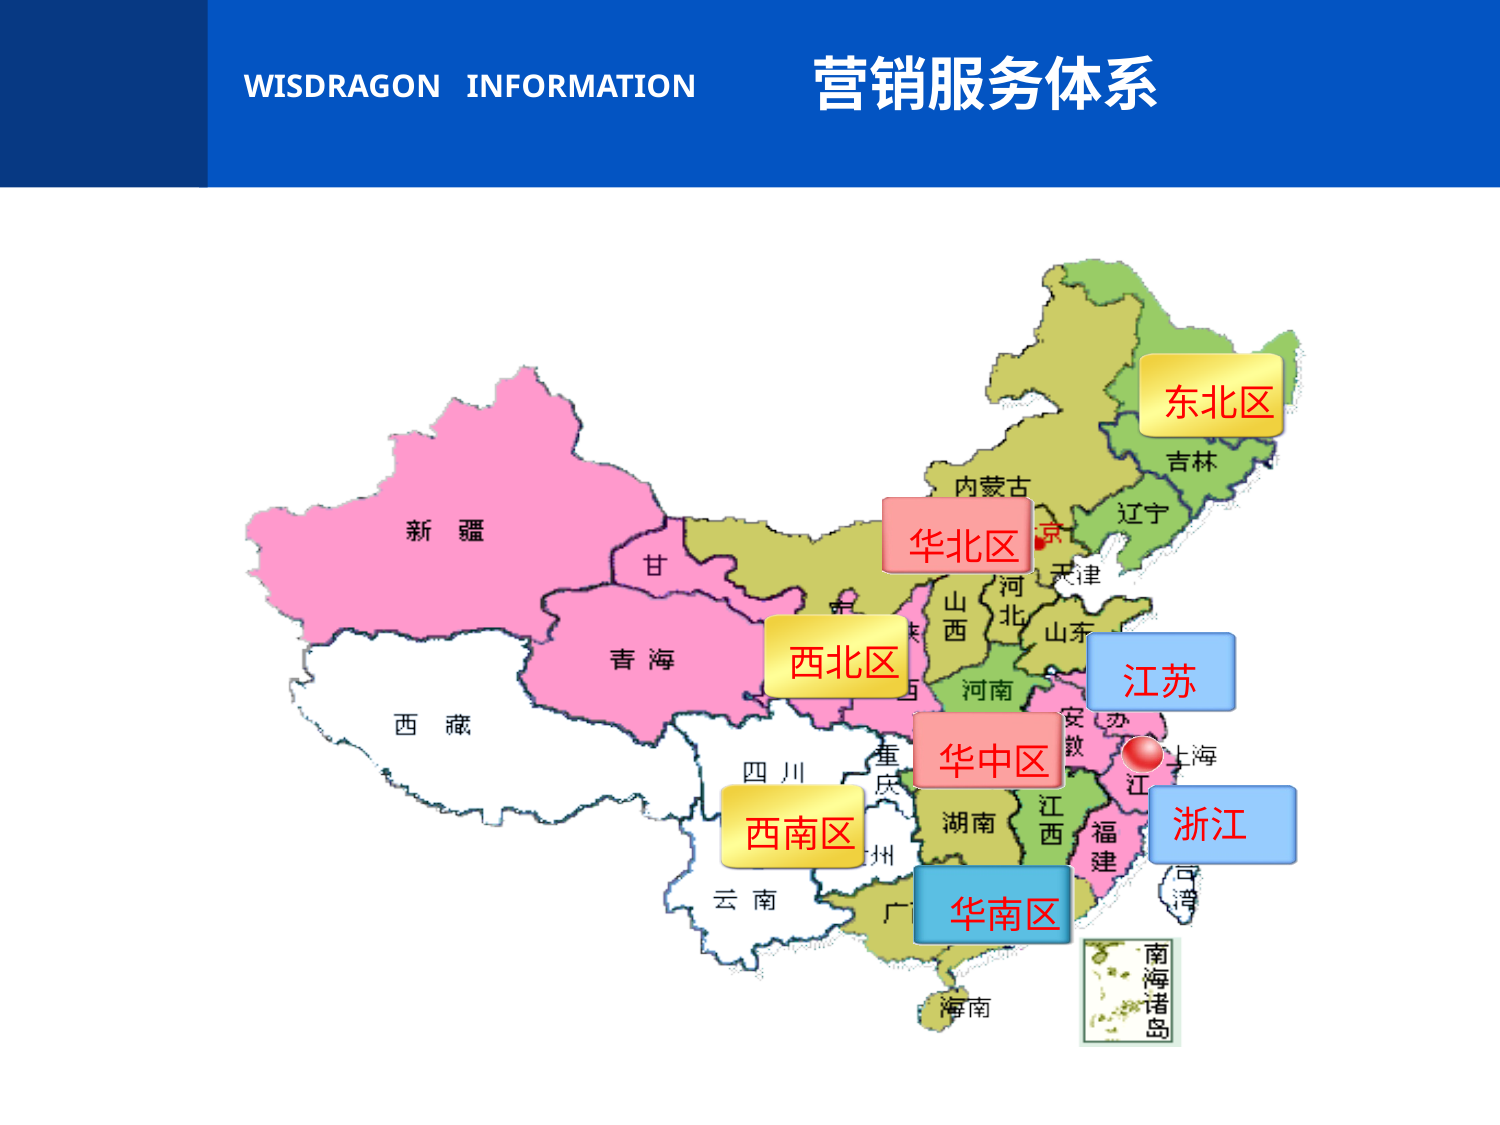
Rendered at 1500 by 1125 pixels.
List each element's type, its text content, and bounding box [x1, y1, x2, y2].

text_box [147, 255, 1353, 1047]
text_box 营销服务体系 [726, 39, 1247, 125]
